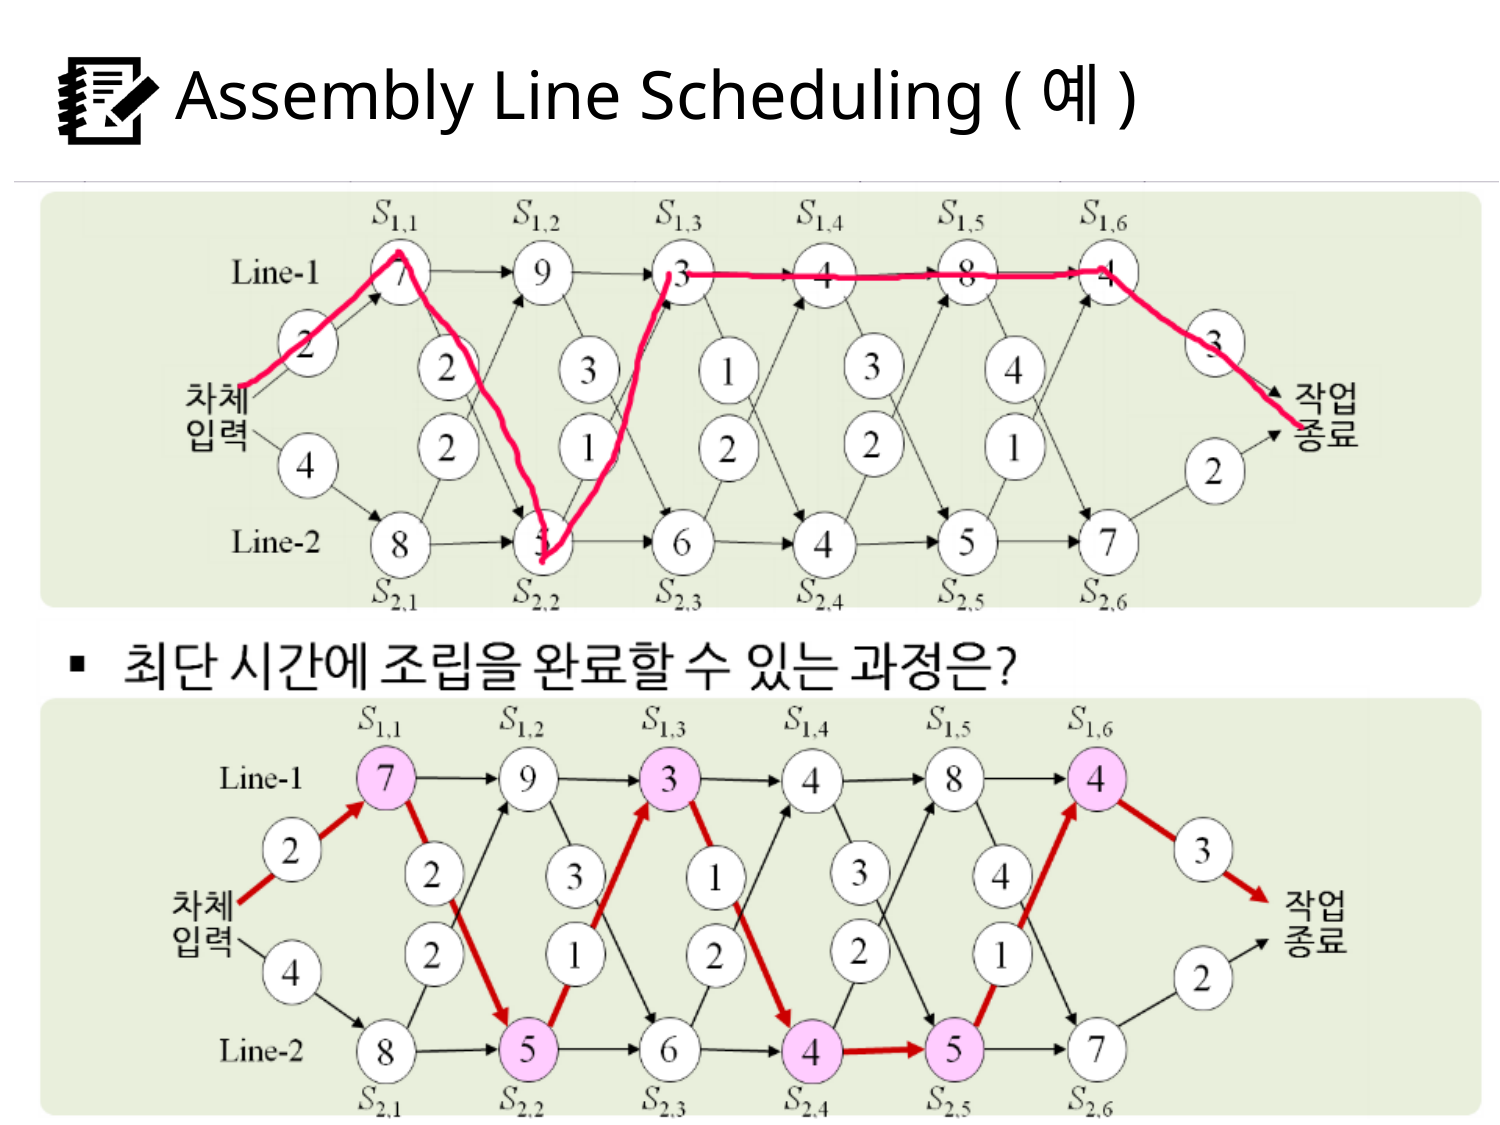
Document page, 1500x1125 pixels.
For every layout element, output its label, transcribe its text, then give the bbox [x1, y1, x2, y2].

picture [55, 42, 162, 159]
picture [13, 180, 1499, 1125]
title Assembly Line Scheduling (예) [160, 45, 1500, 164]
